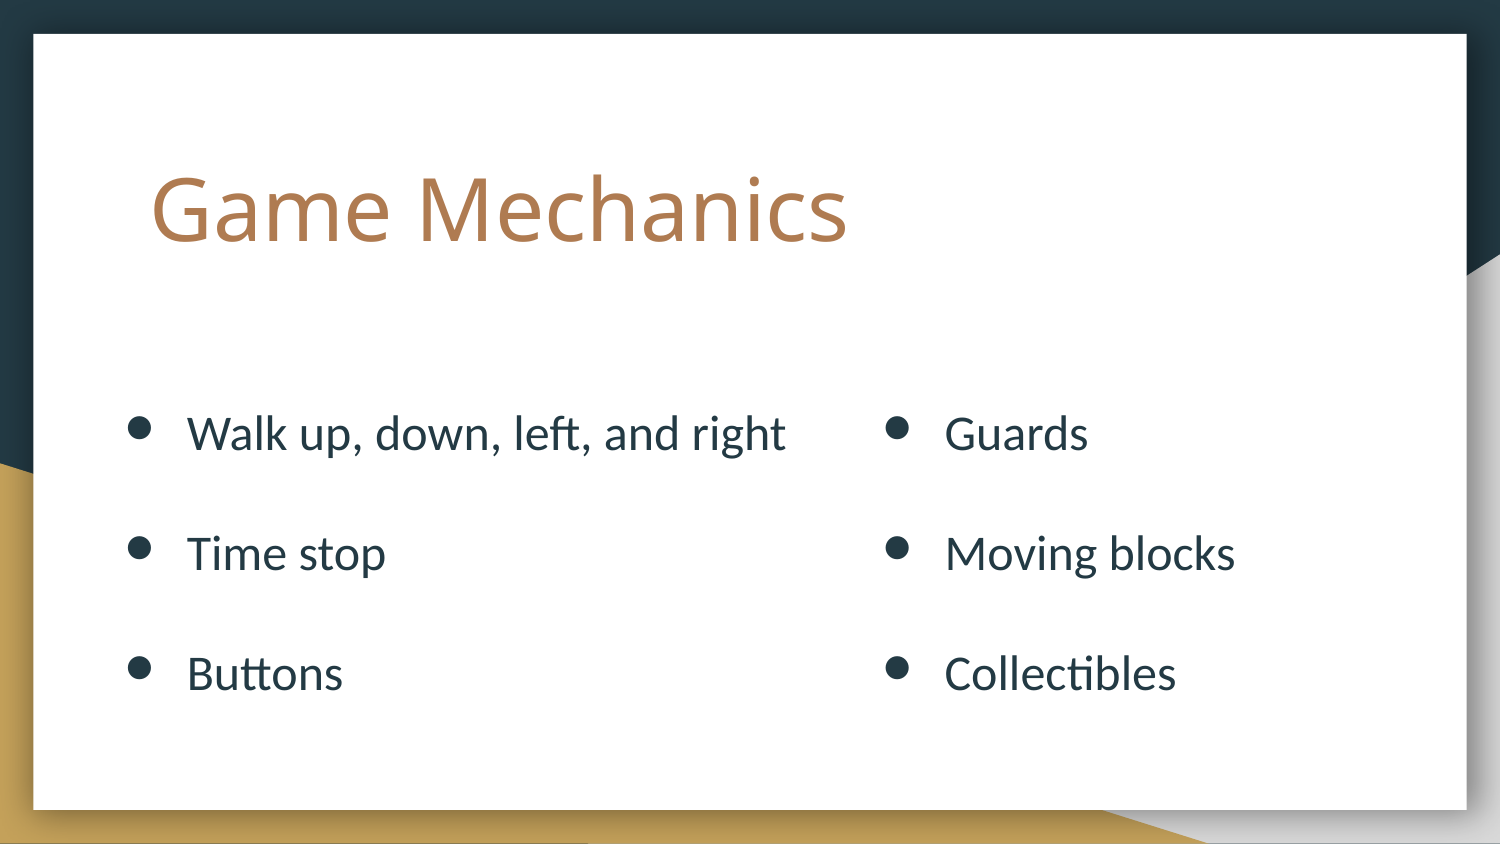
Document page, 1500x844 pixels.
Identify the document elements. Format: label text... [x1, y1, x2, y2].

title Game Mechanics [134, 138, 1366, 296]
list Walk up, down, left, and right Time stop Buttons [96, 324, 818, 727]
list Guards Moving blocks Collectibles [854, 324, 1406, 727]
